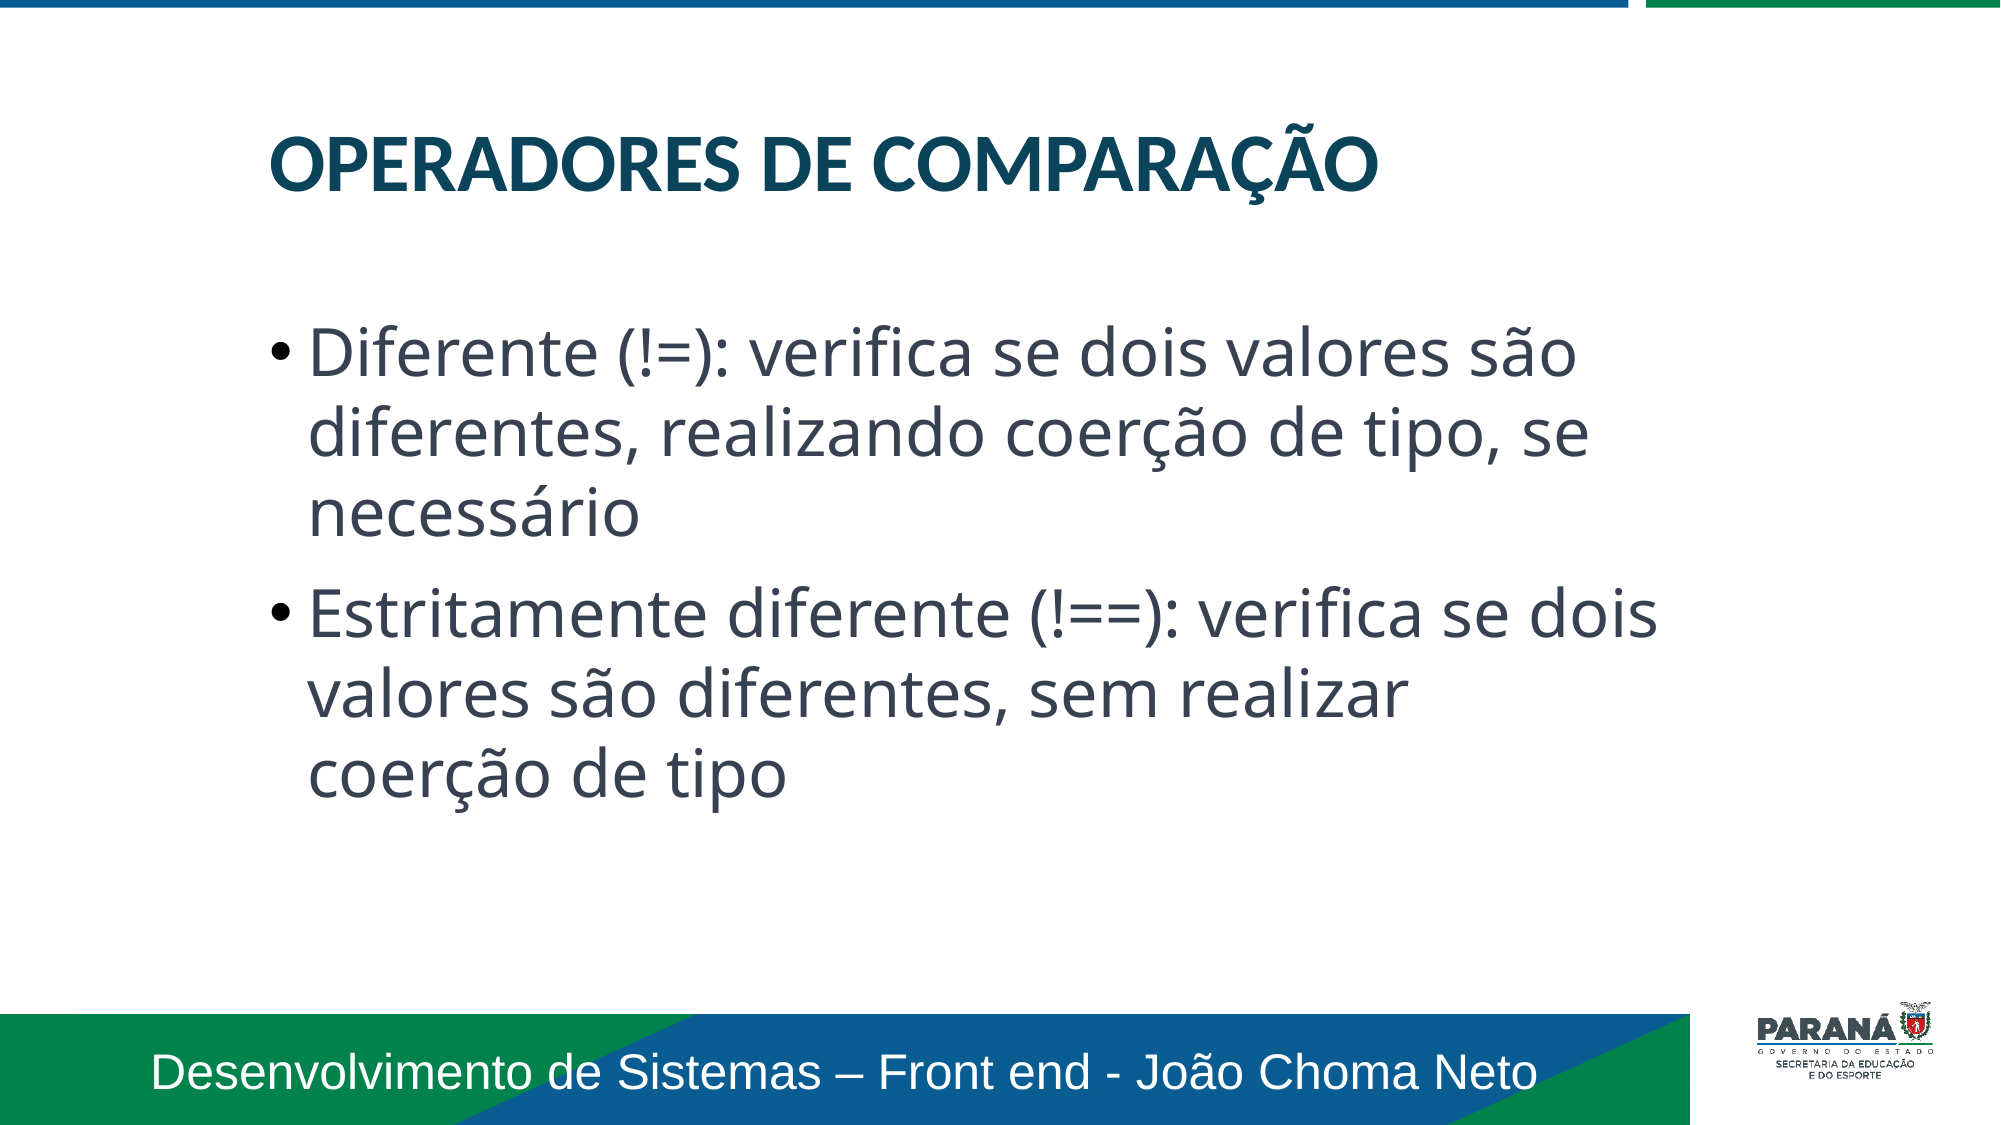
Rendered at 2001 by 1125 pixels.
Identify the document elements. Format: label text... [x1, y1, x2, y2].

list OPERADORES DE COMPARAÇÃO [217, 111, 1637, 249]
picture [1757, 1002, 1933, 1081]
list Diferente (!=): verifica se dois valores são diferentes, realizando coerção de tipo, se necessário Estritamente diferente (!==): verifica se dois valores são diferentes, sem realizar coerção de tipo [217, 302, 1677, 921]
picture [0, 1014, 1690, 1125]
